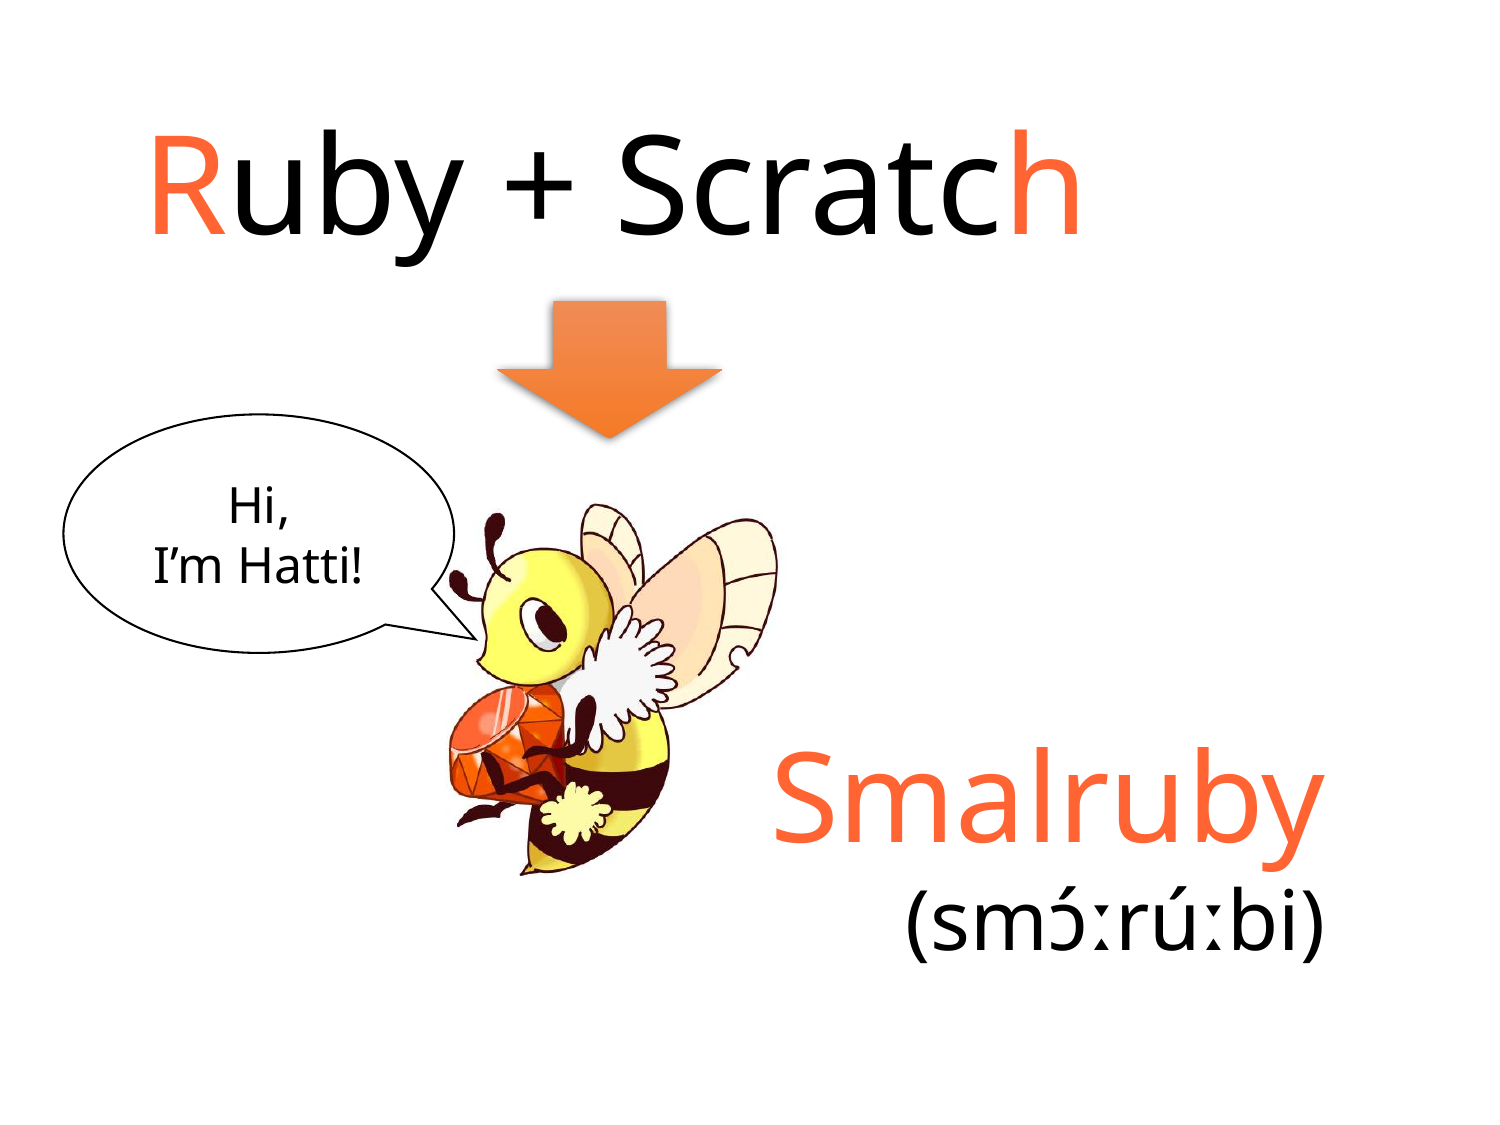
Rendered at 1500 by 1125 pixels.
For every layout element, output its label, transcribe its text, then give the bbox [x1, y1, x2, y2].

text_box Ruby + Scratch [127, 90, 1346, 270]
picture [393, 481, 805, 892]
text_box Hi, I’m Hatti! [62, 413, 436, 654]
text_box Smalruby (smɔ́ːrúːbi) [609, 710, 1341, 975]
text_box [496, 300, 723, 439]
